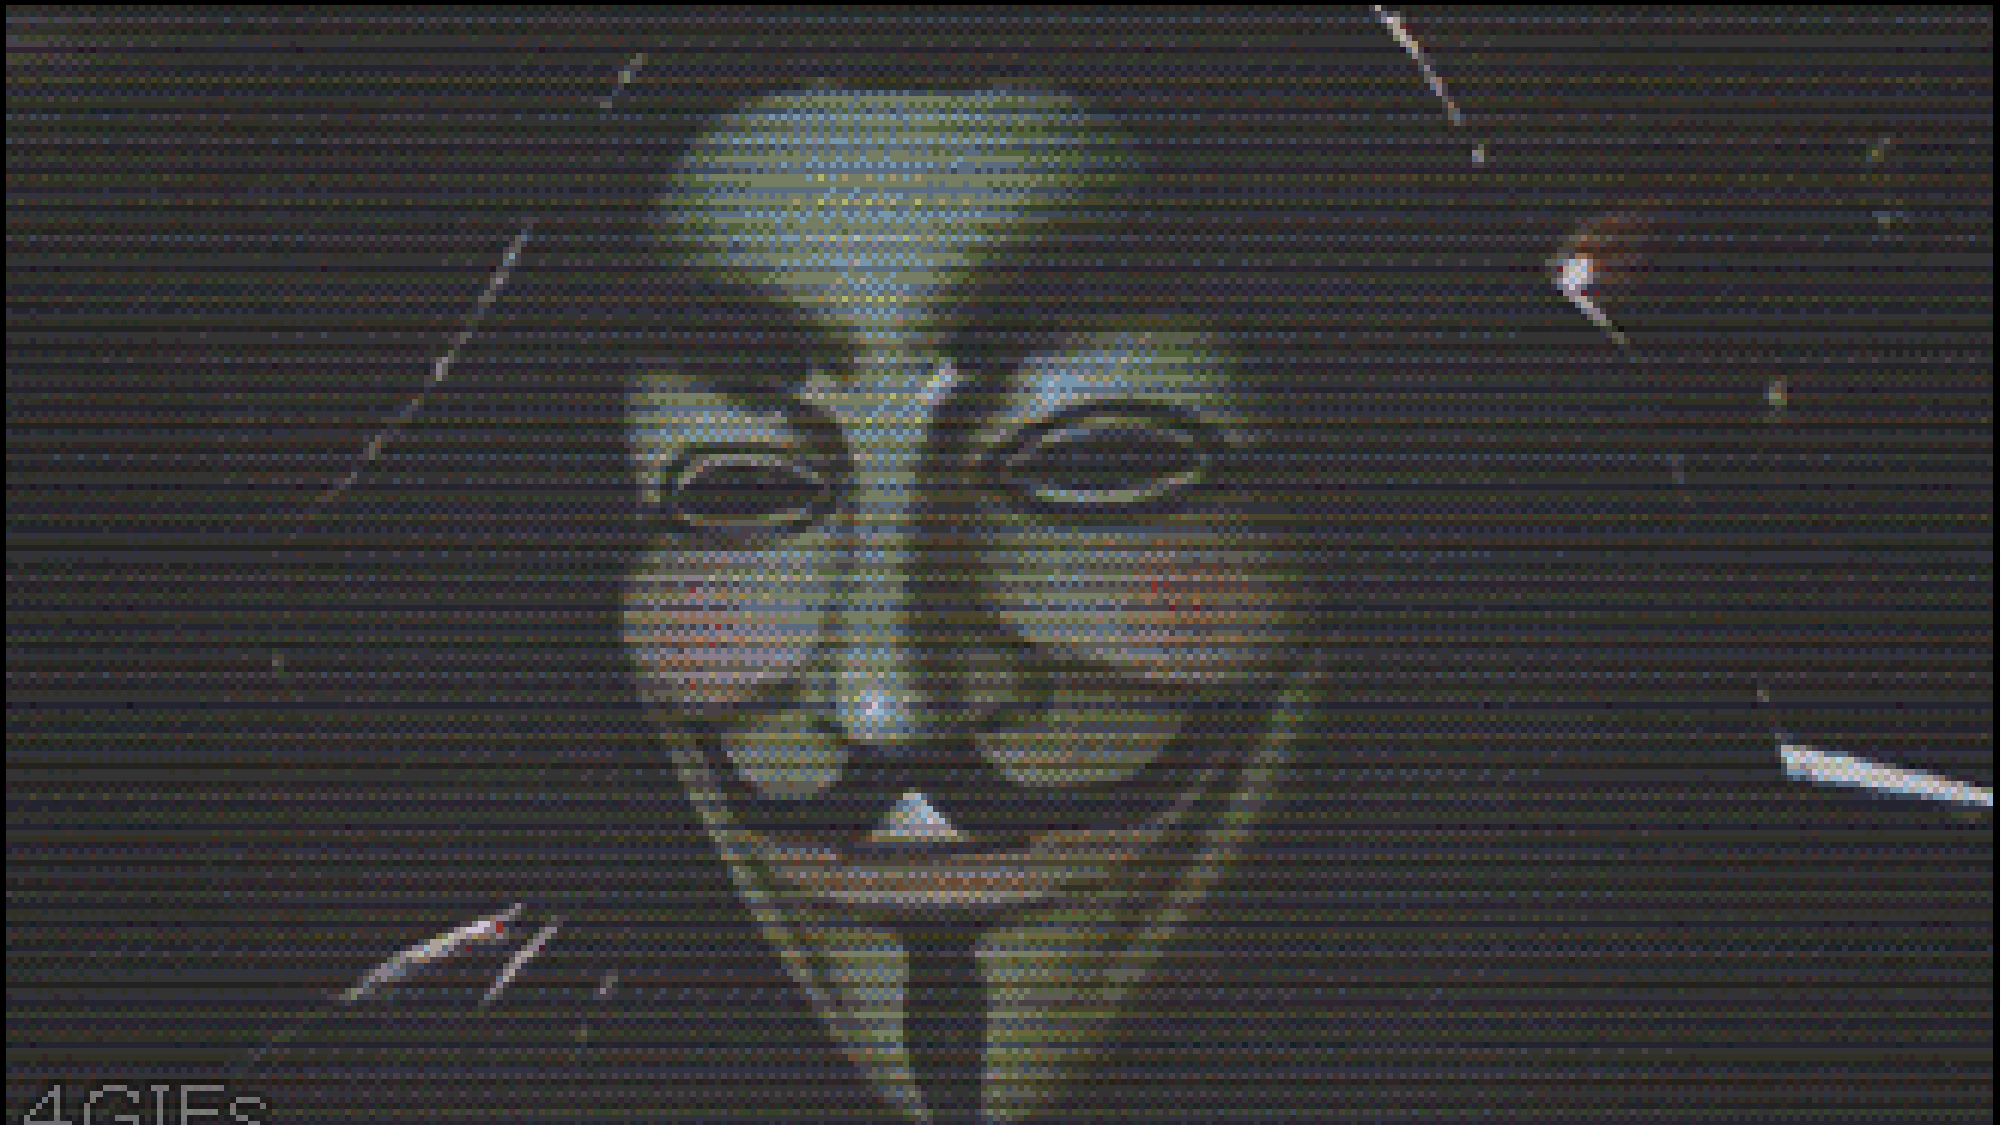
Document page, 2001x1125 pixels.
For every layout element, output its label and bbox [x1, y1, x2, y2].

list [0, 0, 2000, 1125]
